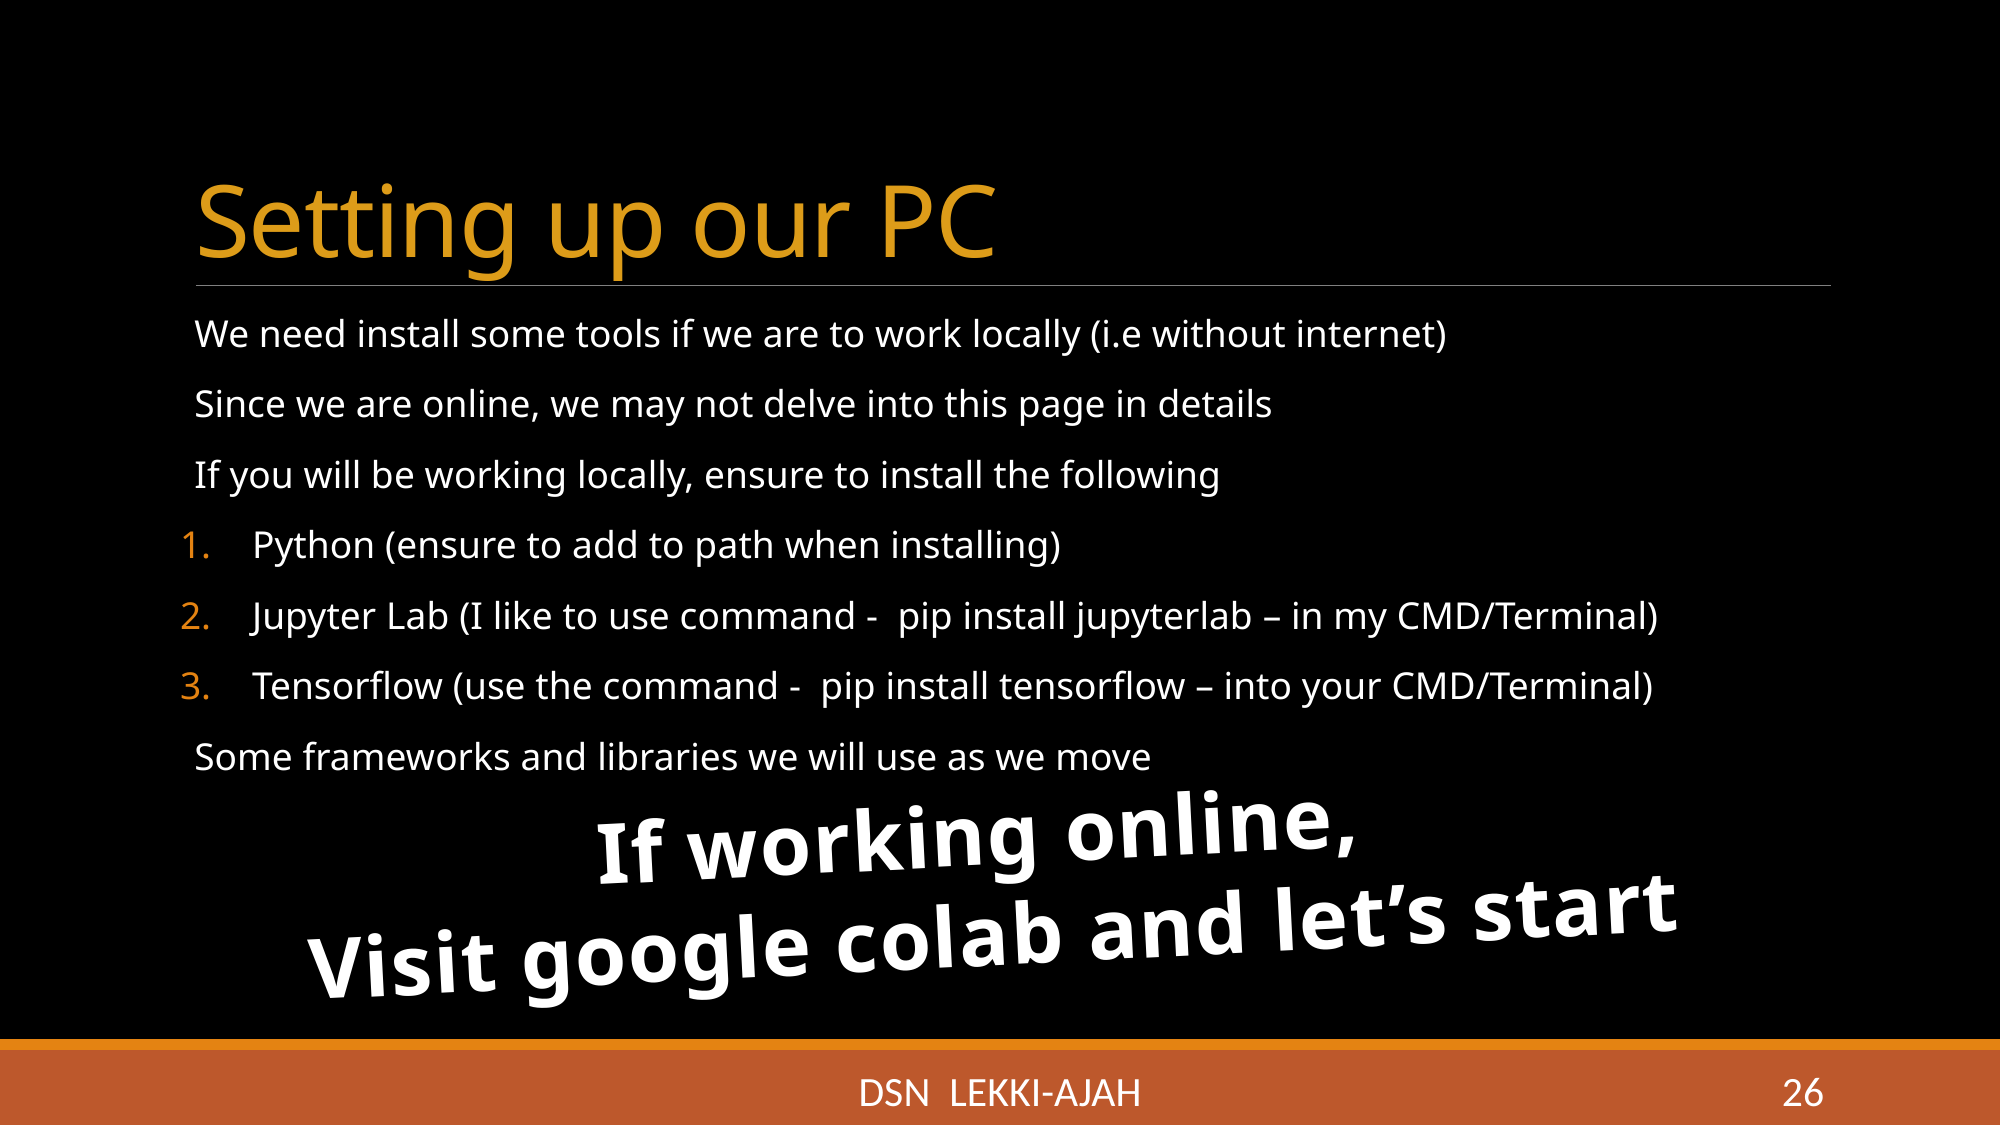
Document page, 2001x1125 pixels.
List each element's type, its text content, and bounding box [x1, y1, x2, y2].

slide_number 26 [1624, 1059, 1840, 1120]
footer DSN LEKKI-AJAH [604, 1059, 1396, 1120]
list We need install some tools if we are to work locally (i.e without internet) Since we are online, we may not delve into this page in details If you will be working locally, ensure to install the following Python (ensure to add to path when installing) Jupyter Lab (I like to use command - pip install jupyterlab – in my CMD/Terminal) Tensorflow (use the command - pip install tensorflow – into your CMD/Terminal) Some frameworks and libraries we will use as we move [180, 302, 1830, 792]
title Setting up our PC [180, 47, 1830, 285]
text_box If working online, Visit google colab and let’s start [152, 730, 1830, 1032]
